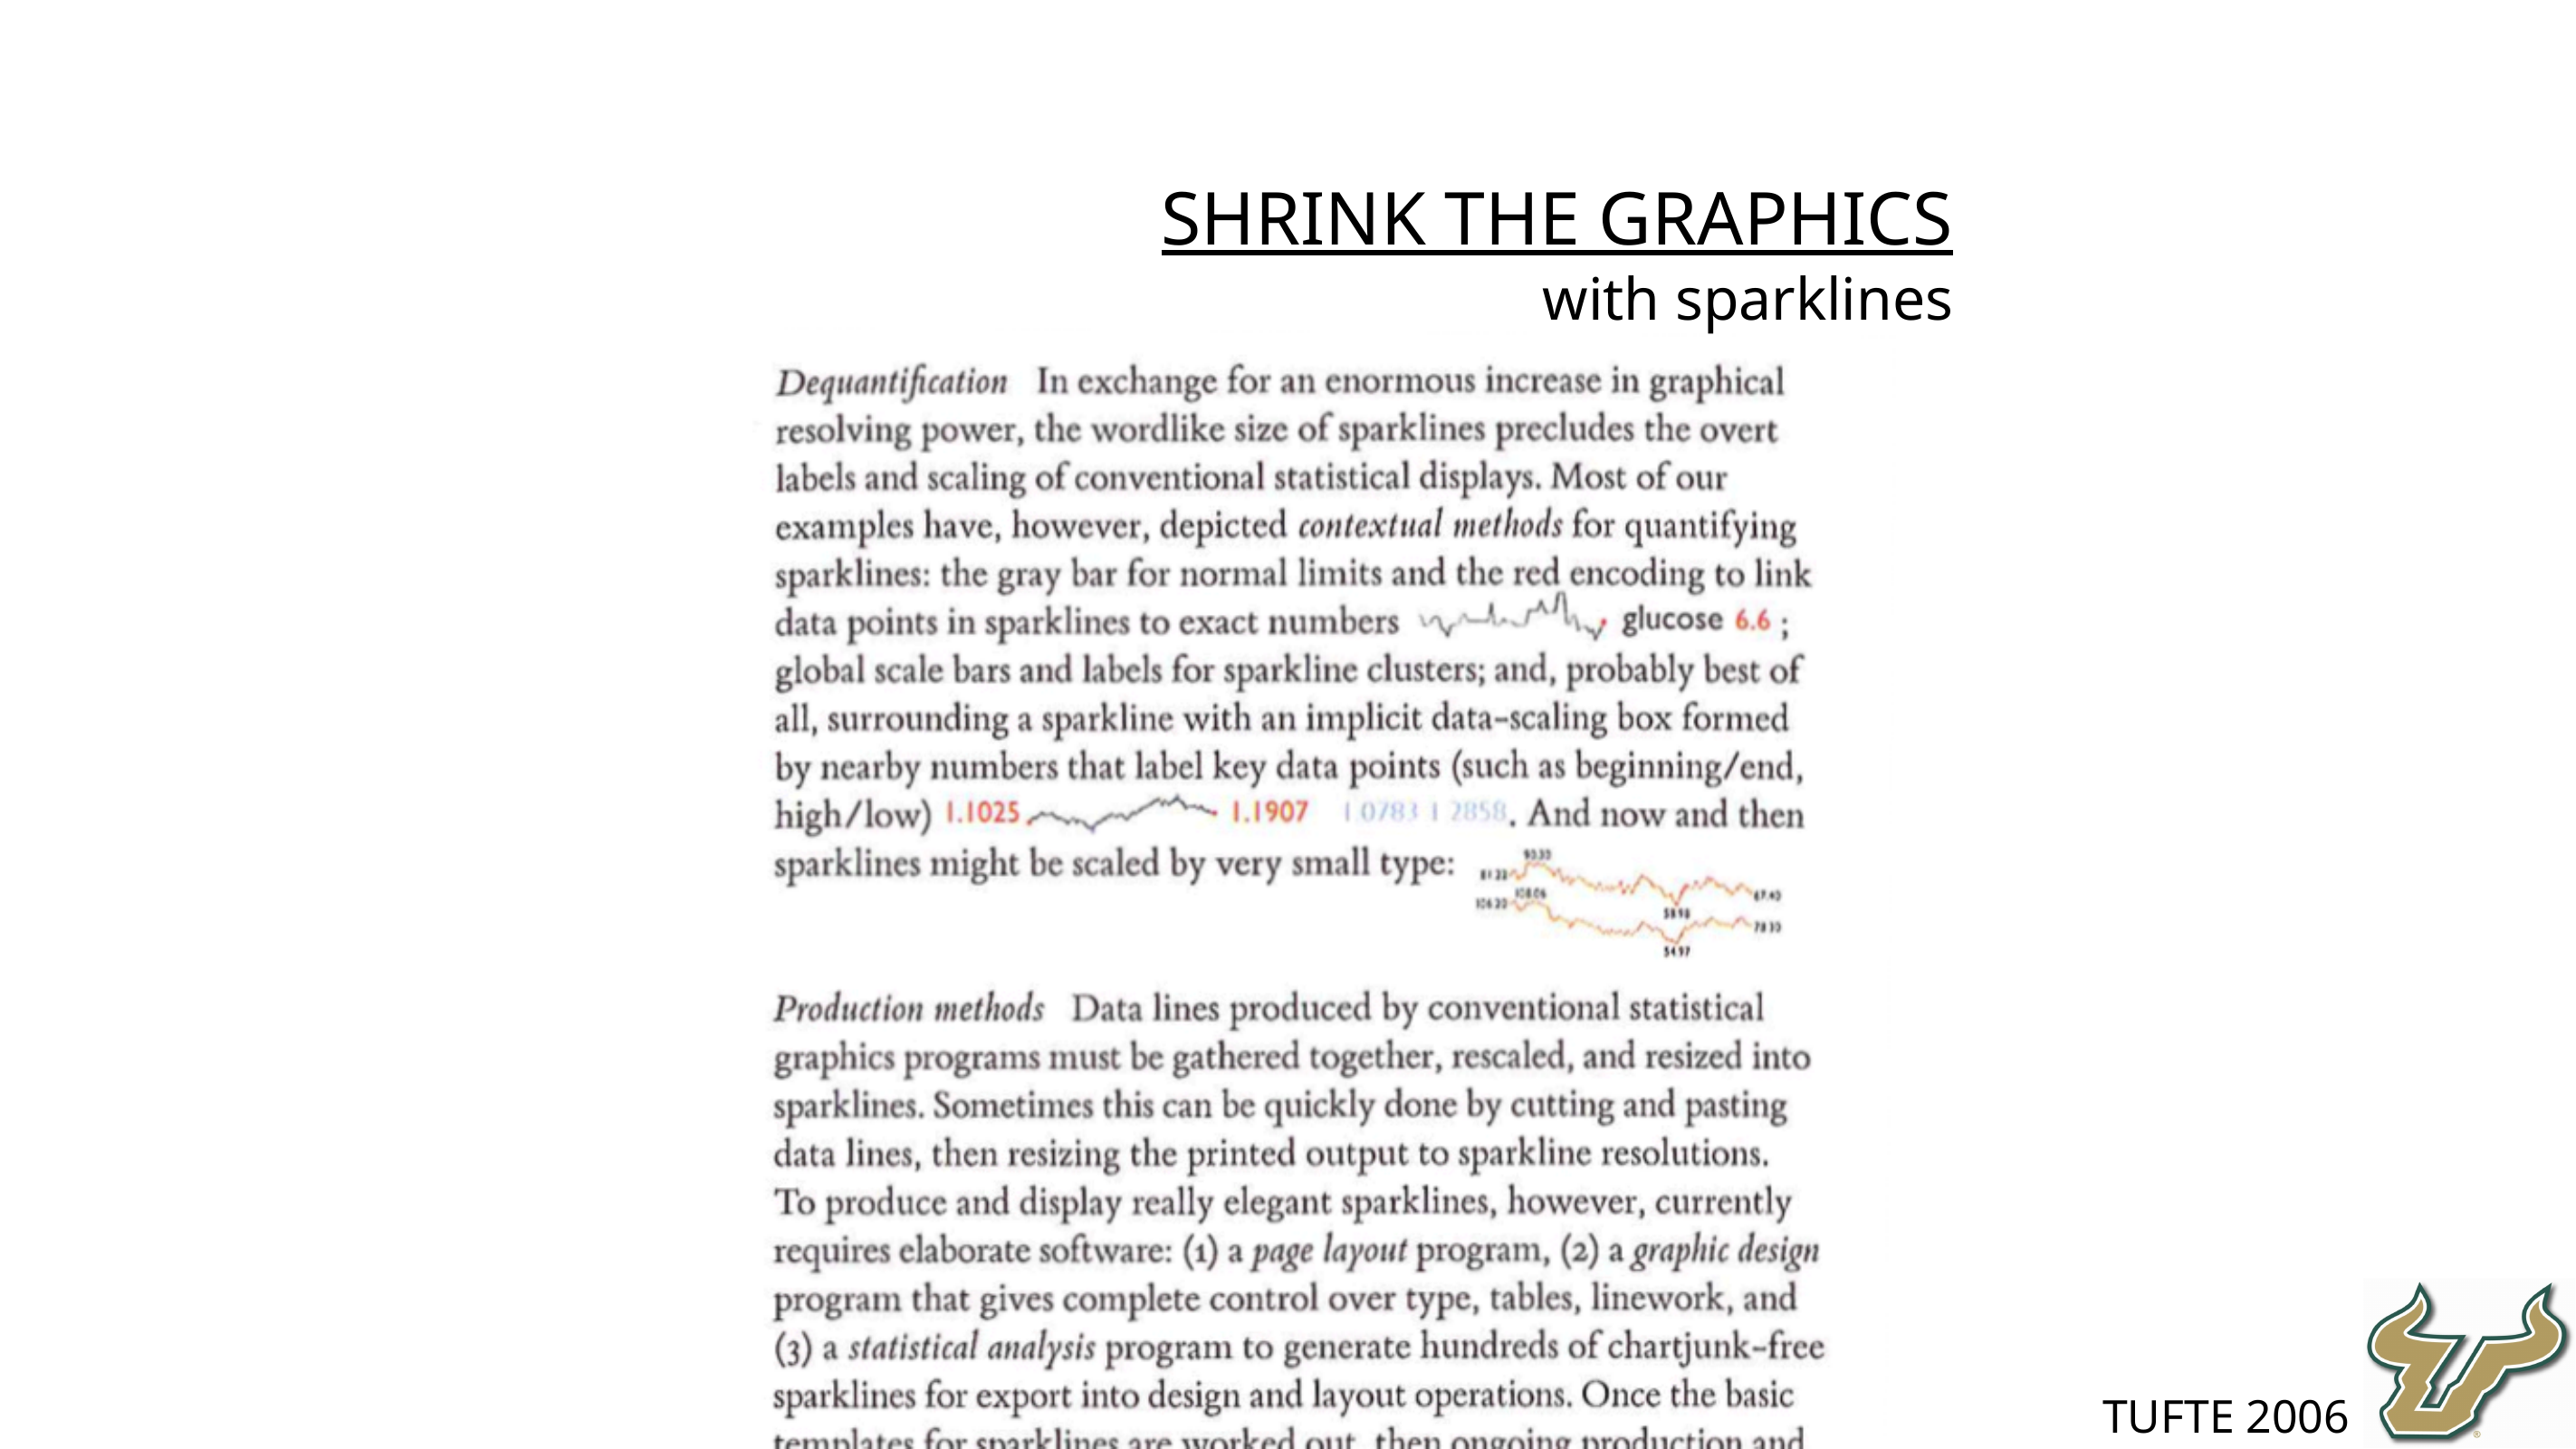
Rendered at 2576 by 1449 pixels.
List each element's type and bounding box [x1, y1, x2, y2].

list [608, 175, 1968, 340]
text_box [736, 327, 1896, 1449]
picture [2363, 1278, 2576, 1448]
list [1896, 1380, 2363, 1449]
